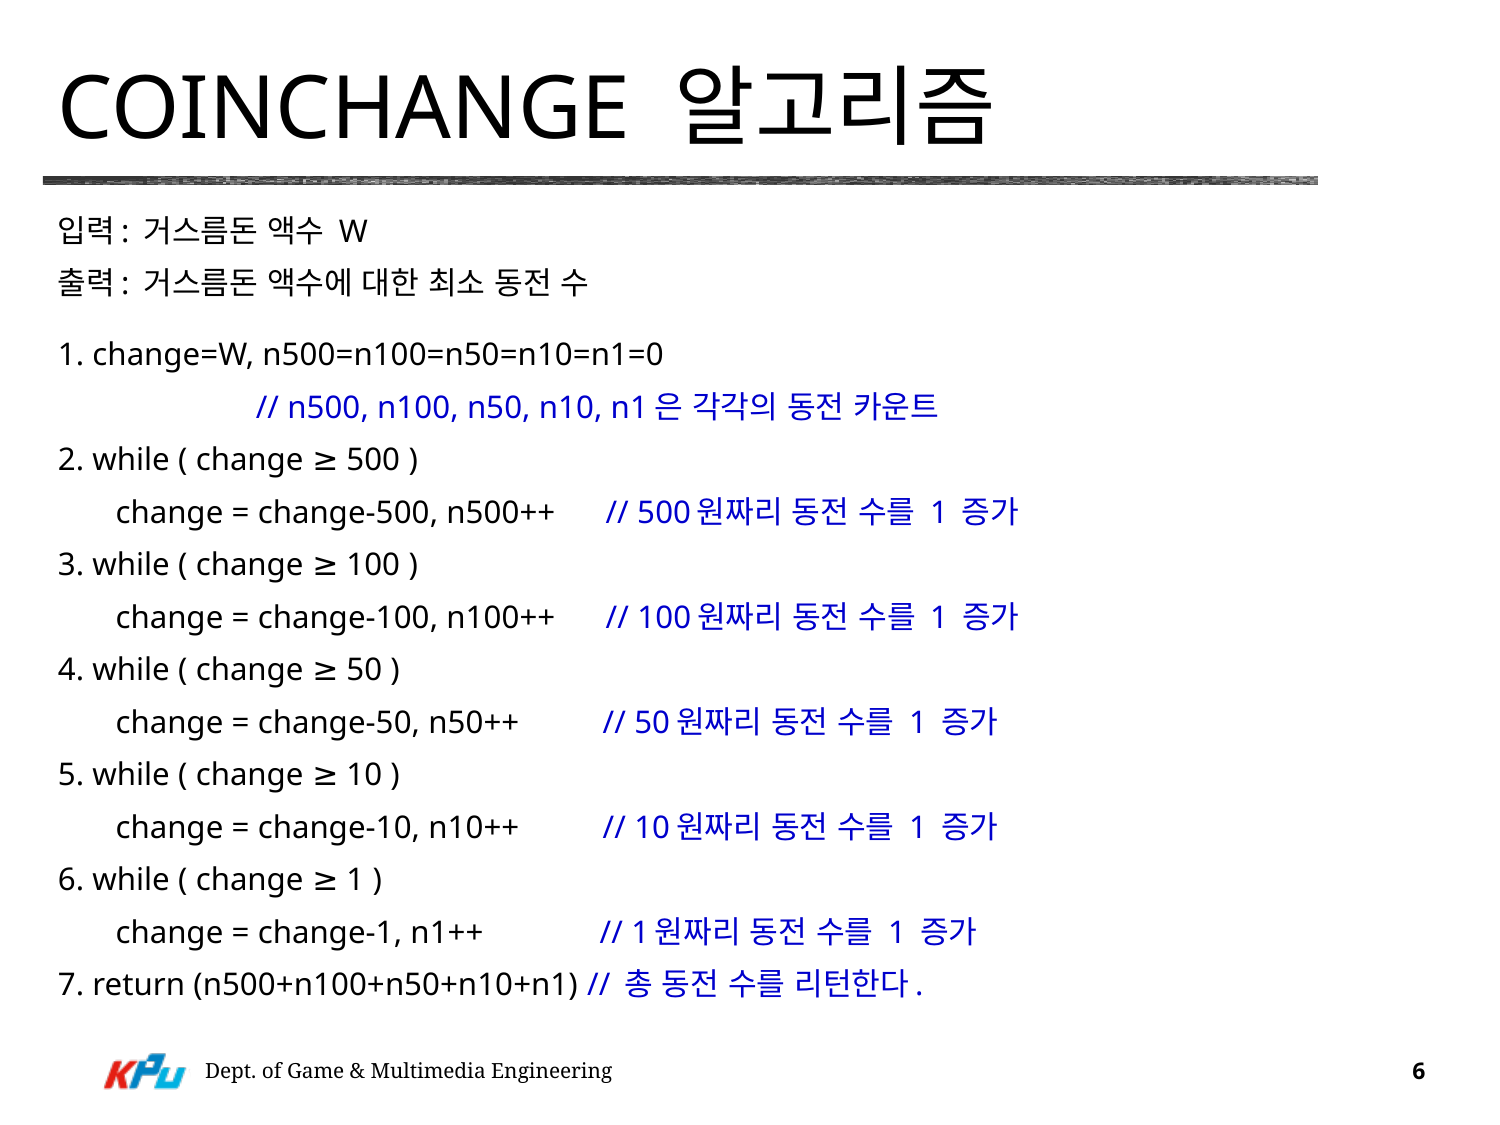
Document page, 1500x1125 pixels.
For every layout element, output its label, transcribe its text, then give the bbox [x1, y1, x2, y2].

slide_number 6 [1379, 1042, 1459, 1103]
footer Dept. of Game & Multimedia Engineering [190, 1042, 879, 1103]
picture [92, 1030, 191, 1120]
list 입력: 거스름돈 액수 W 출력: 거스름돈 액수에 대한 최소 동전 수 1. change=W, n500=n100=n50=n10=n1=0 // n500, n100, n50, n10, n1은 각각의 동전 카운트 2. while ( change ≥ 500 ) change = change-500, n500++ // 500원짜리 동전 수를 1 증가 3. while ( change ≥ 100 ) change = change-100, n100++ // 100원짜리 동전 수를 1 증가 4. while ( change ≥ 50 ) change = change-50, n50++ // 50원짜리 동전 수를 1 증가 5. while ( change ≥ 10 ) change = change-10, n10++ // 10원짜리 동전 수를 1 증가 6. while ( change ≥ 1 ) change = change-1, n1++ // 1원짜리 동전 수를 1 증가 7. return (n500+n100+n50+n10+n1) // 총 동전 수를 리턴한다. [42, 207, 1458, 1013]
title CoinChange 알고리즘 [42, 39, 1458, 182]
